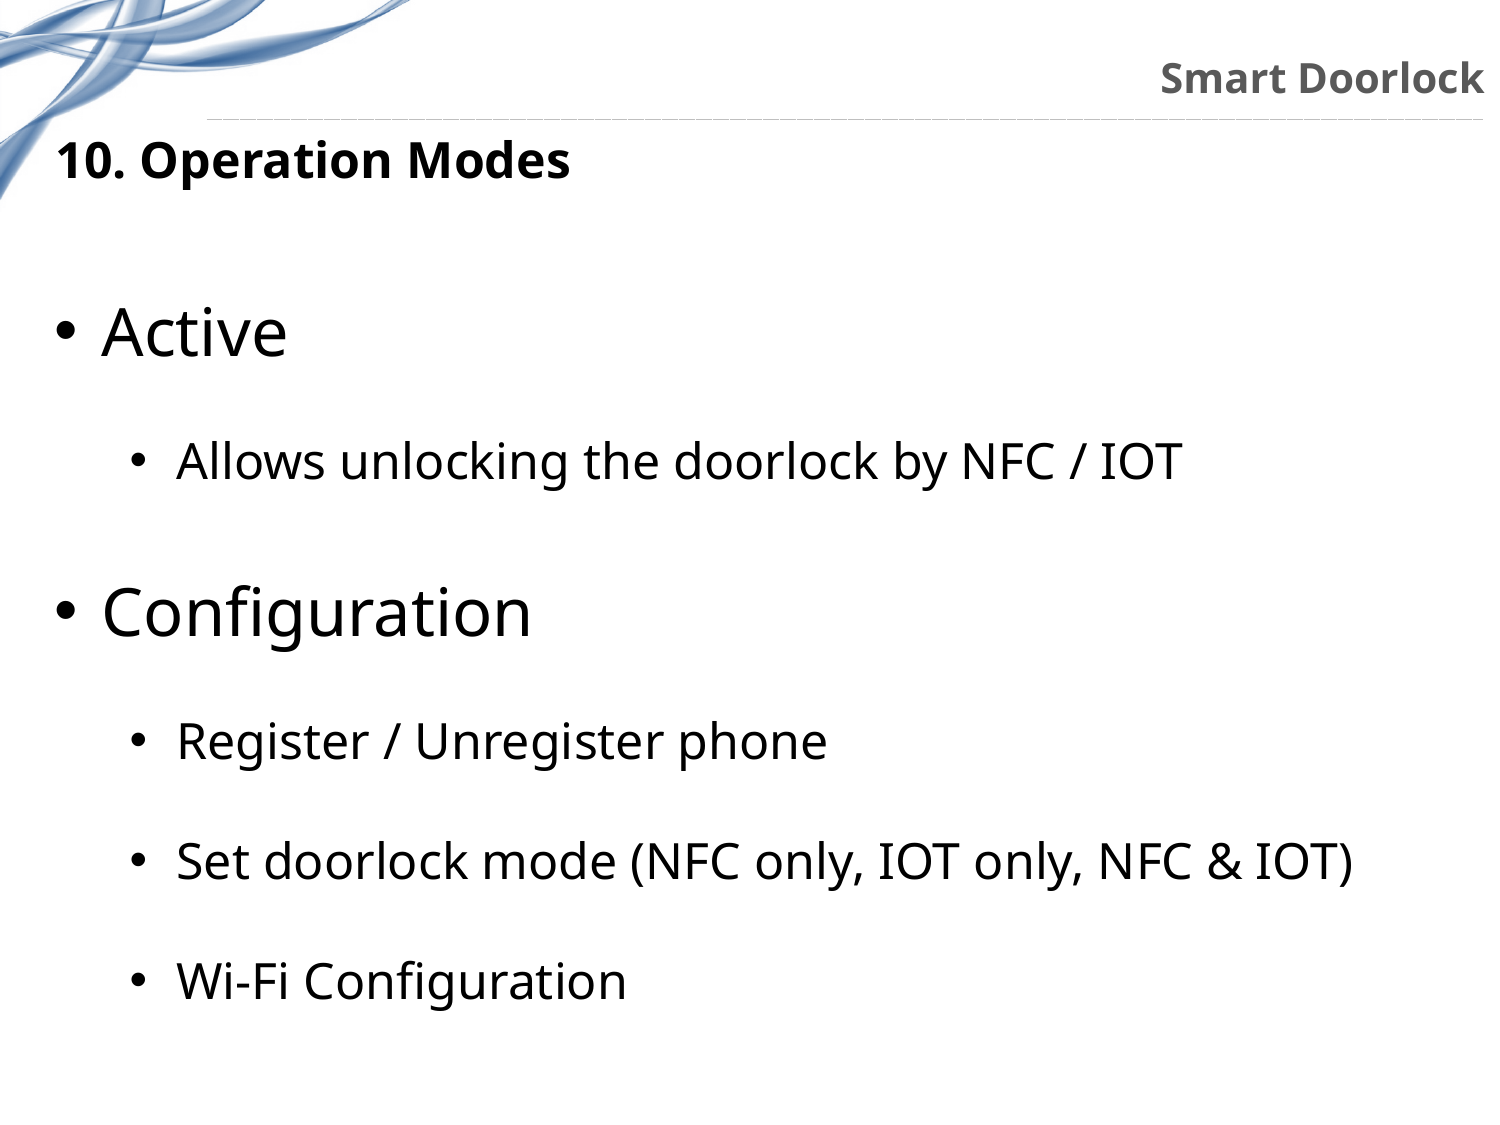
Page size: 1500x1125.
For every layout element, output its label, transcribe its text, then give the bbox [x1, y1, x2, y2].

title Smart Doorlock [150, 42, 1500, 111]
text_box Active Allows unlocking the doorlock by NFC / IOT Configuration Register / Unregister phone Set doorlock mode (NFC only, IOT only, NFC & IOT) Wi-Fi Configuration [39, 202, 1500, 1125]
text_box 10. Operation Modes [41, 121, 586, 197]
